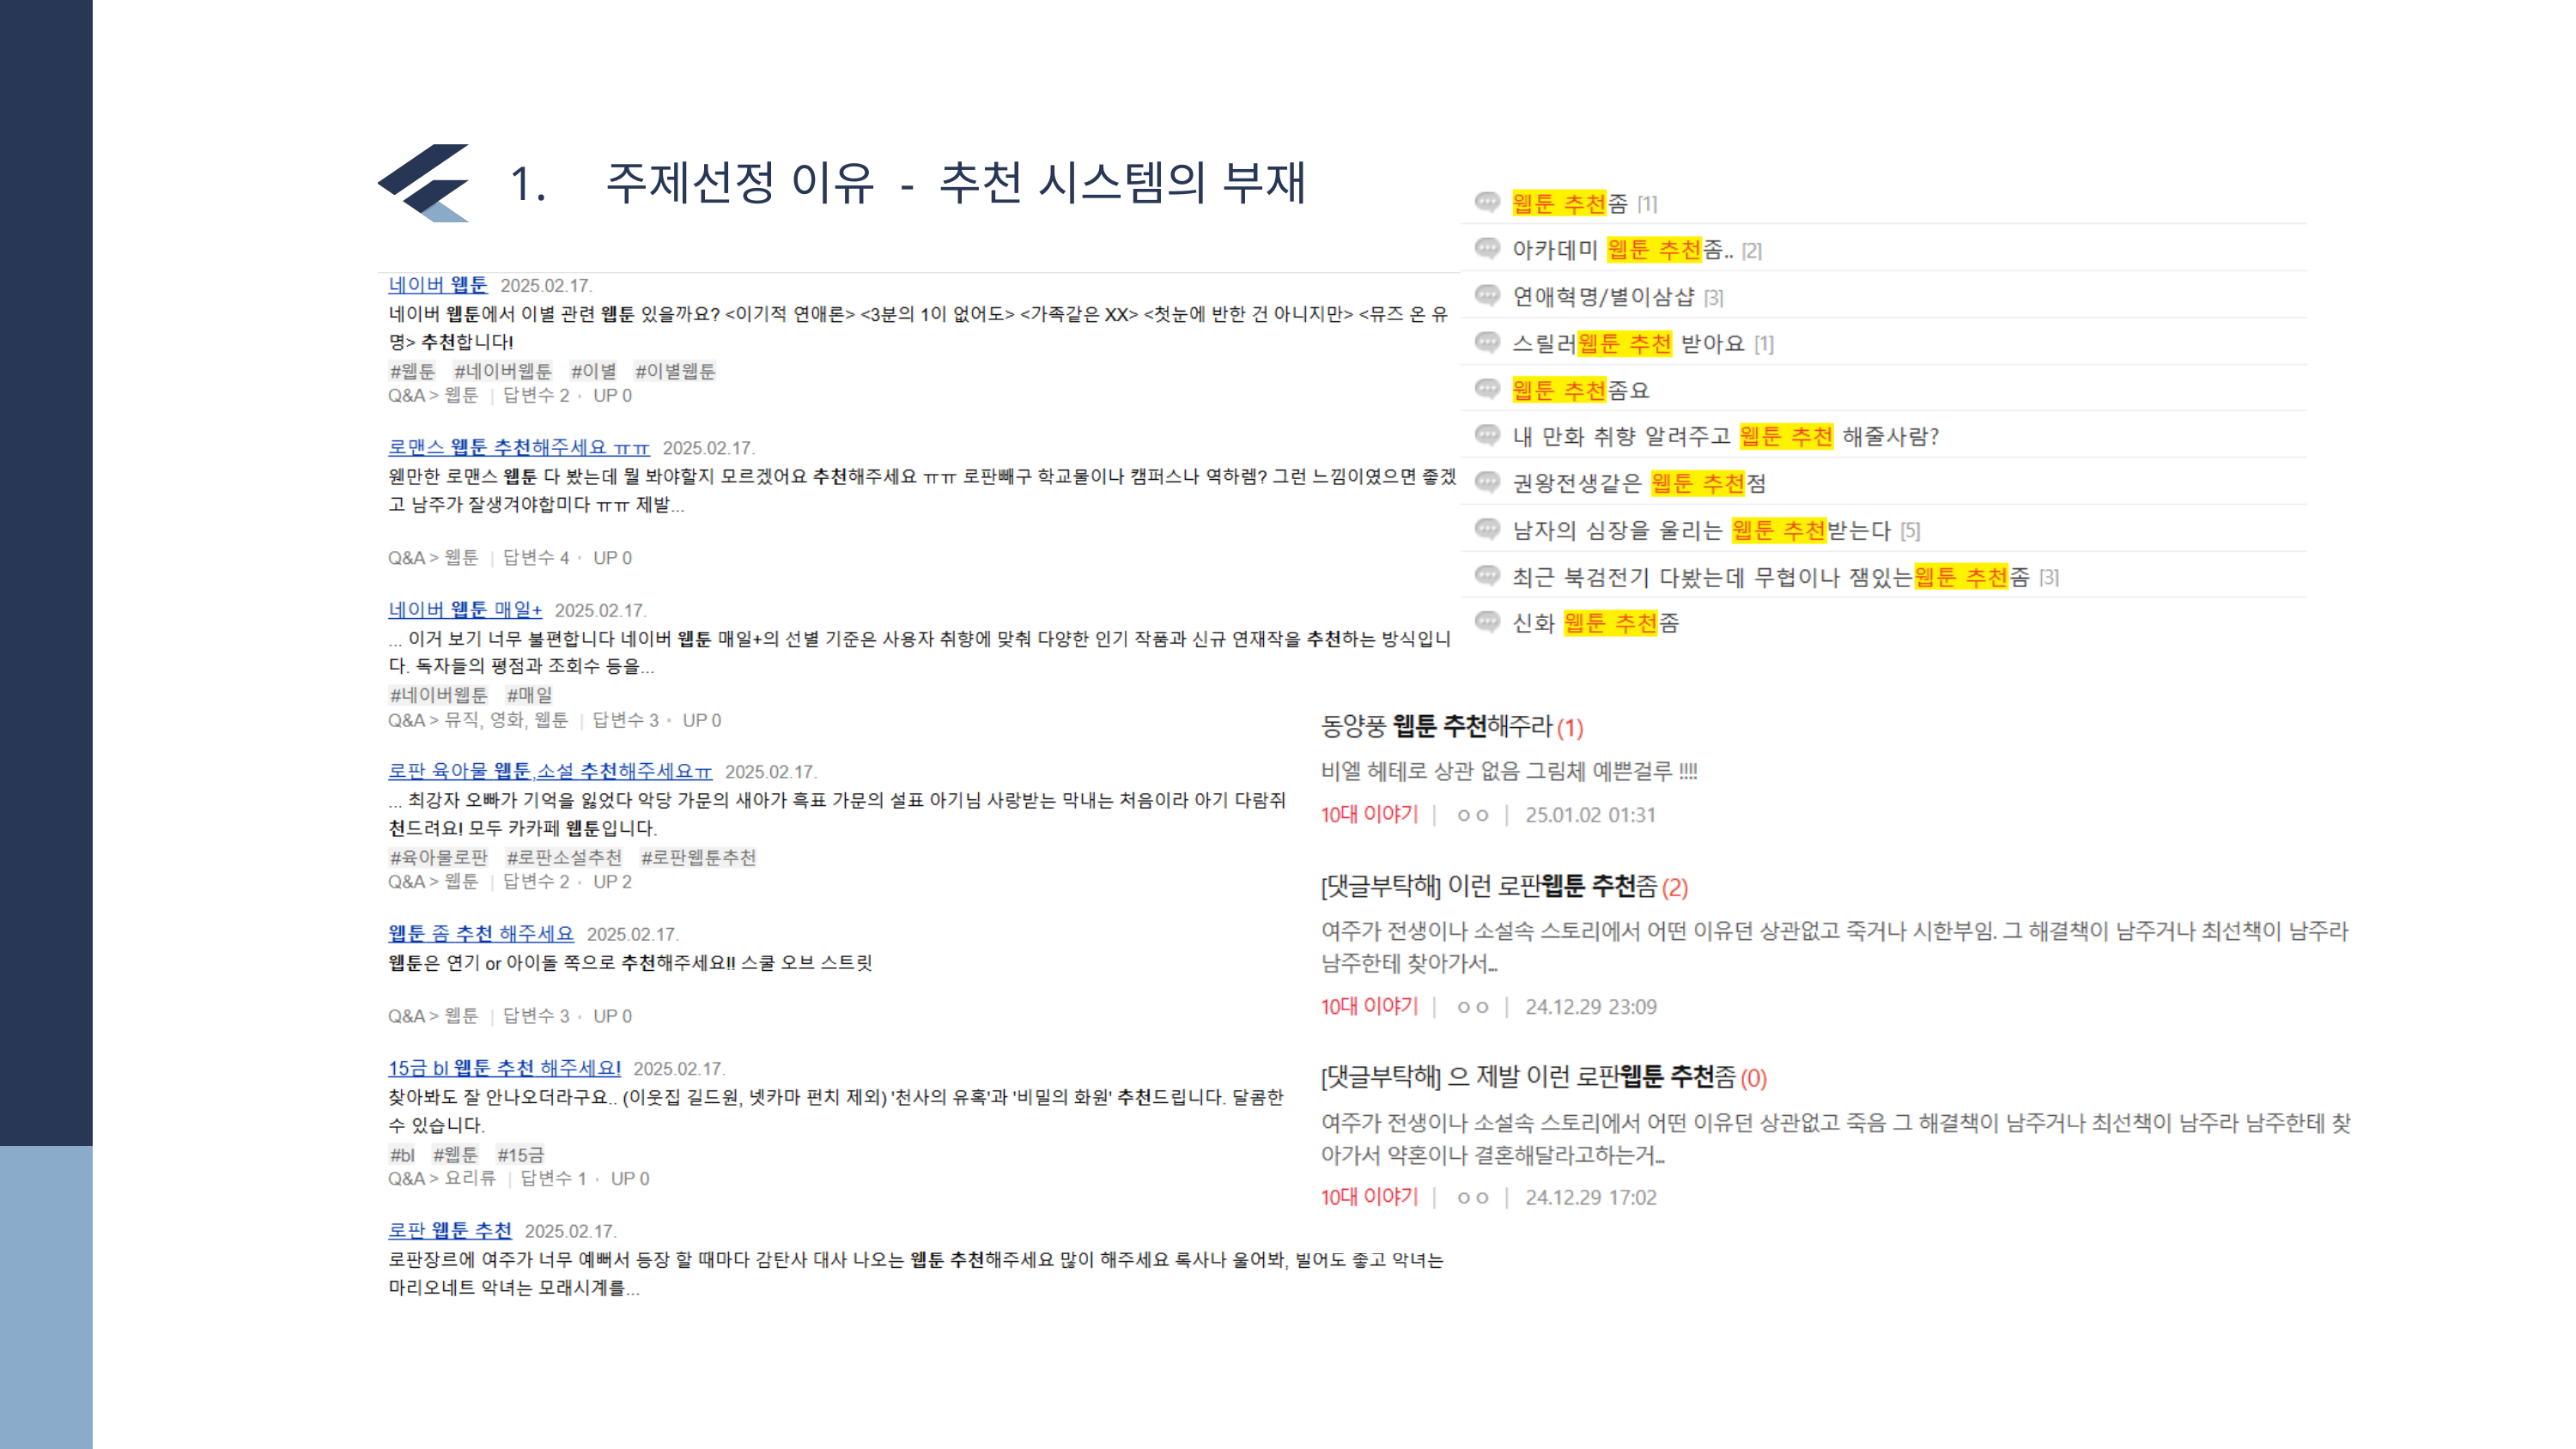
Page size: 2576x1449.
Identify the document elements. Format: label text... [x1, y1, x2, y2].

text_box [0, 1145, 94, 1449]
text_box [377, 144, 469, 222]
text_box 1. 주제선정 이유 - 추천 시스템의 부재 [508, 144, 1324, 270]
picture [377, 183, 2394, 1325]
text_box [0, 0, 94, 1145]
